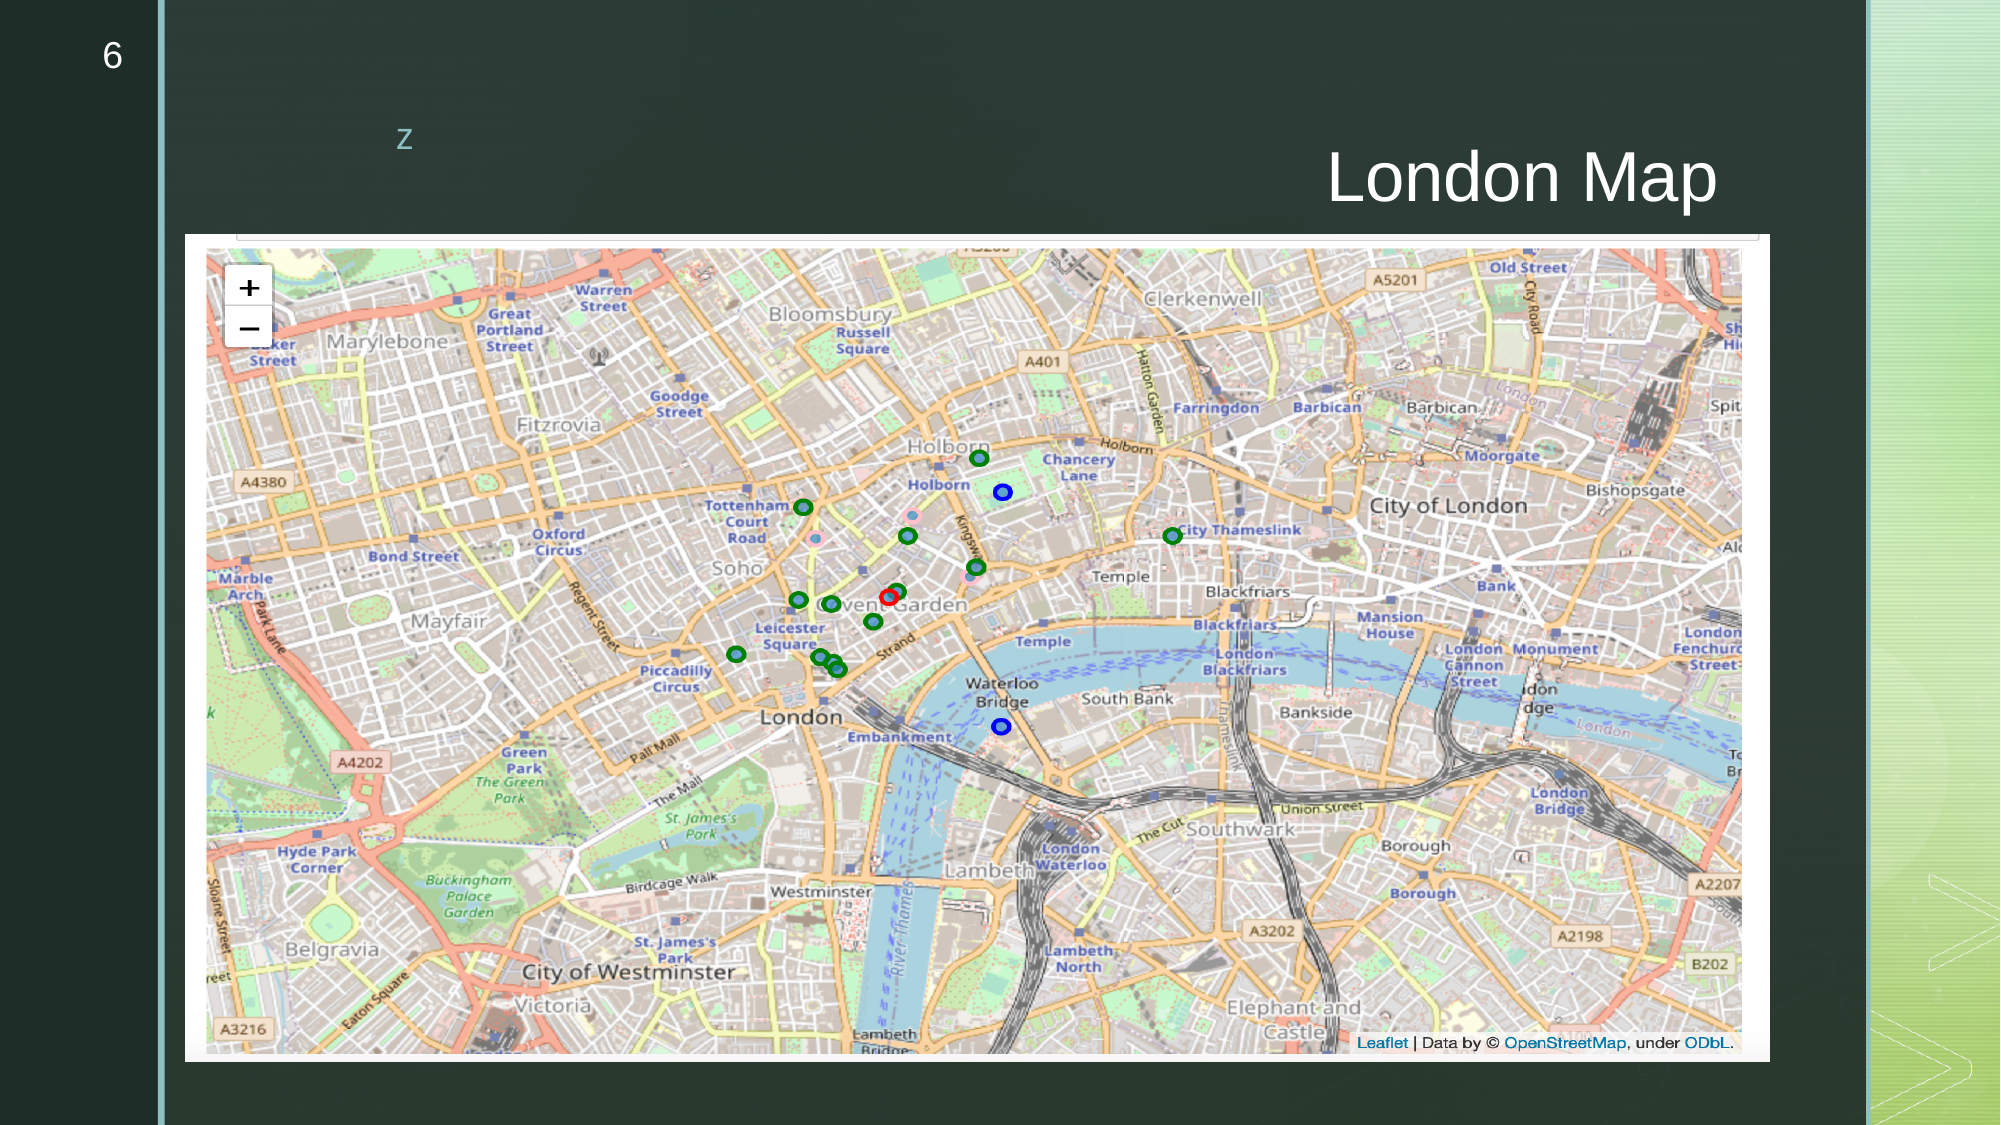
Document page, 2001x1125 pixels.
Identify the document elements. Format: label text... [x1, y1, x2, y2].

title London Map [428, 132, 1734, 234]
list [184, 234, 1770, 1062]
slide_number 6 [25, 26, 131, 80]
picture [1871, 0, 2001, 1125]
